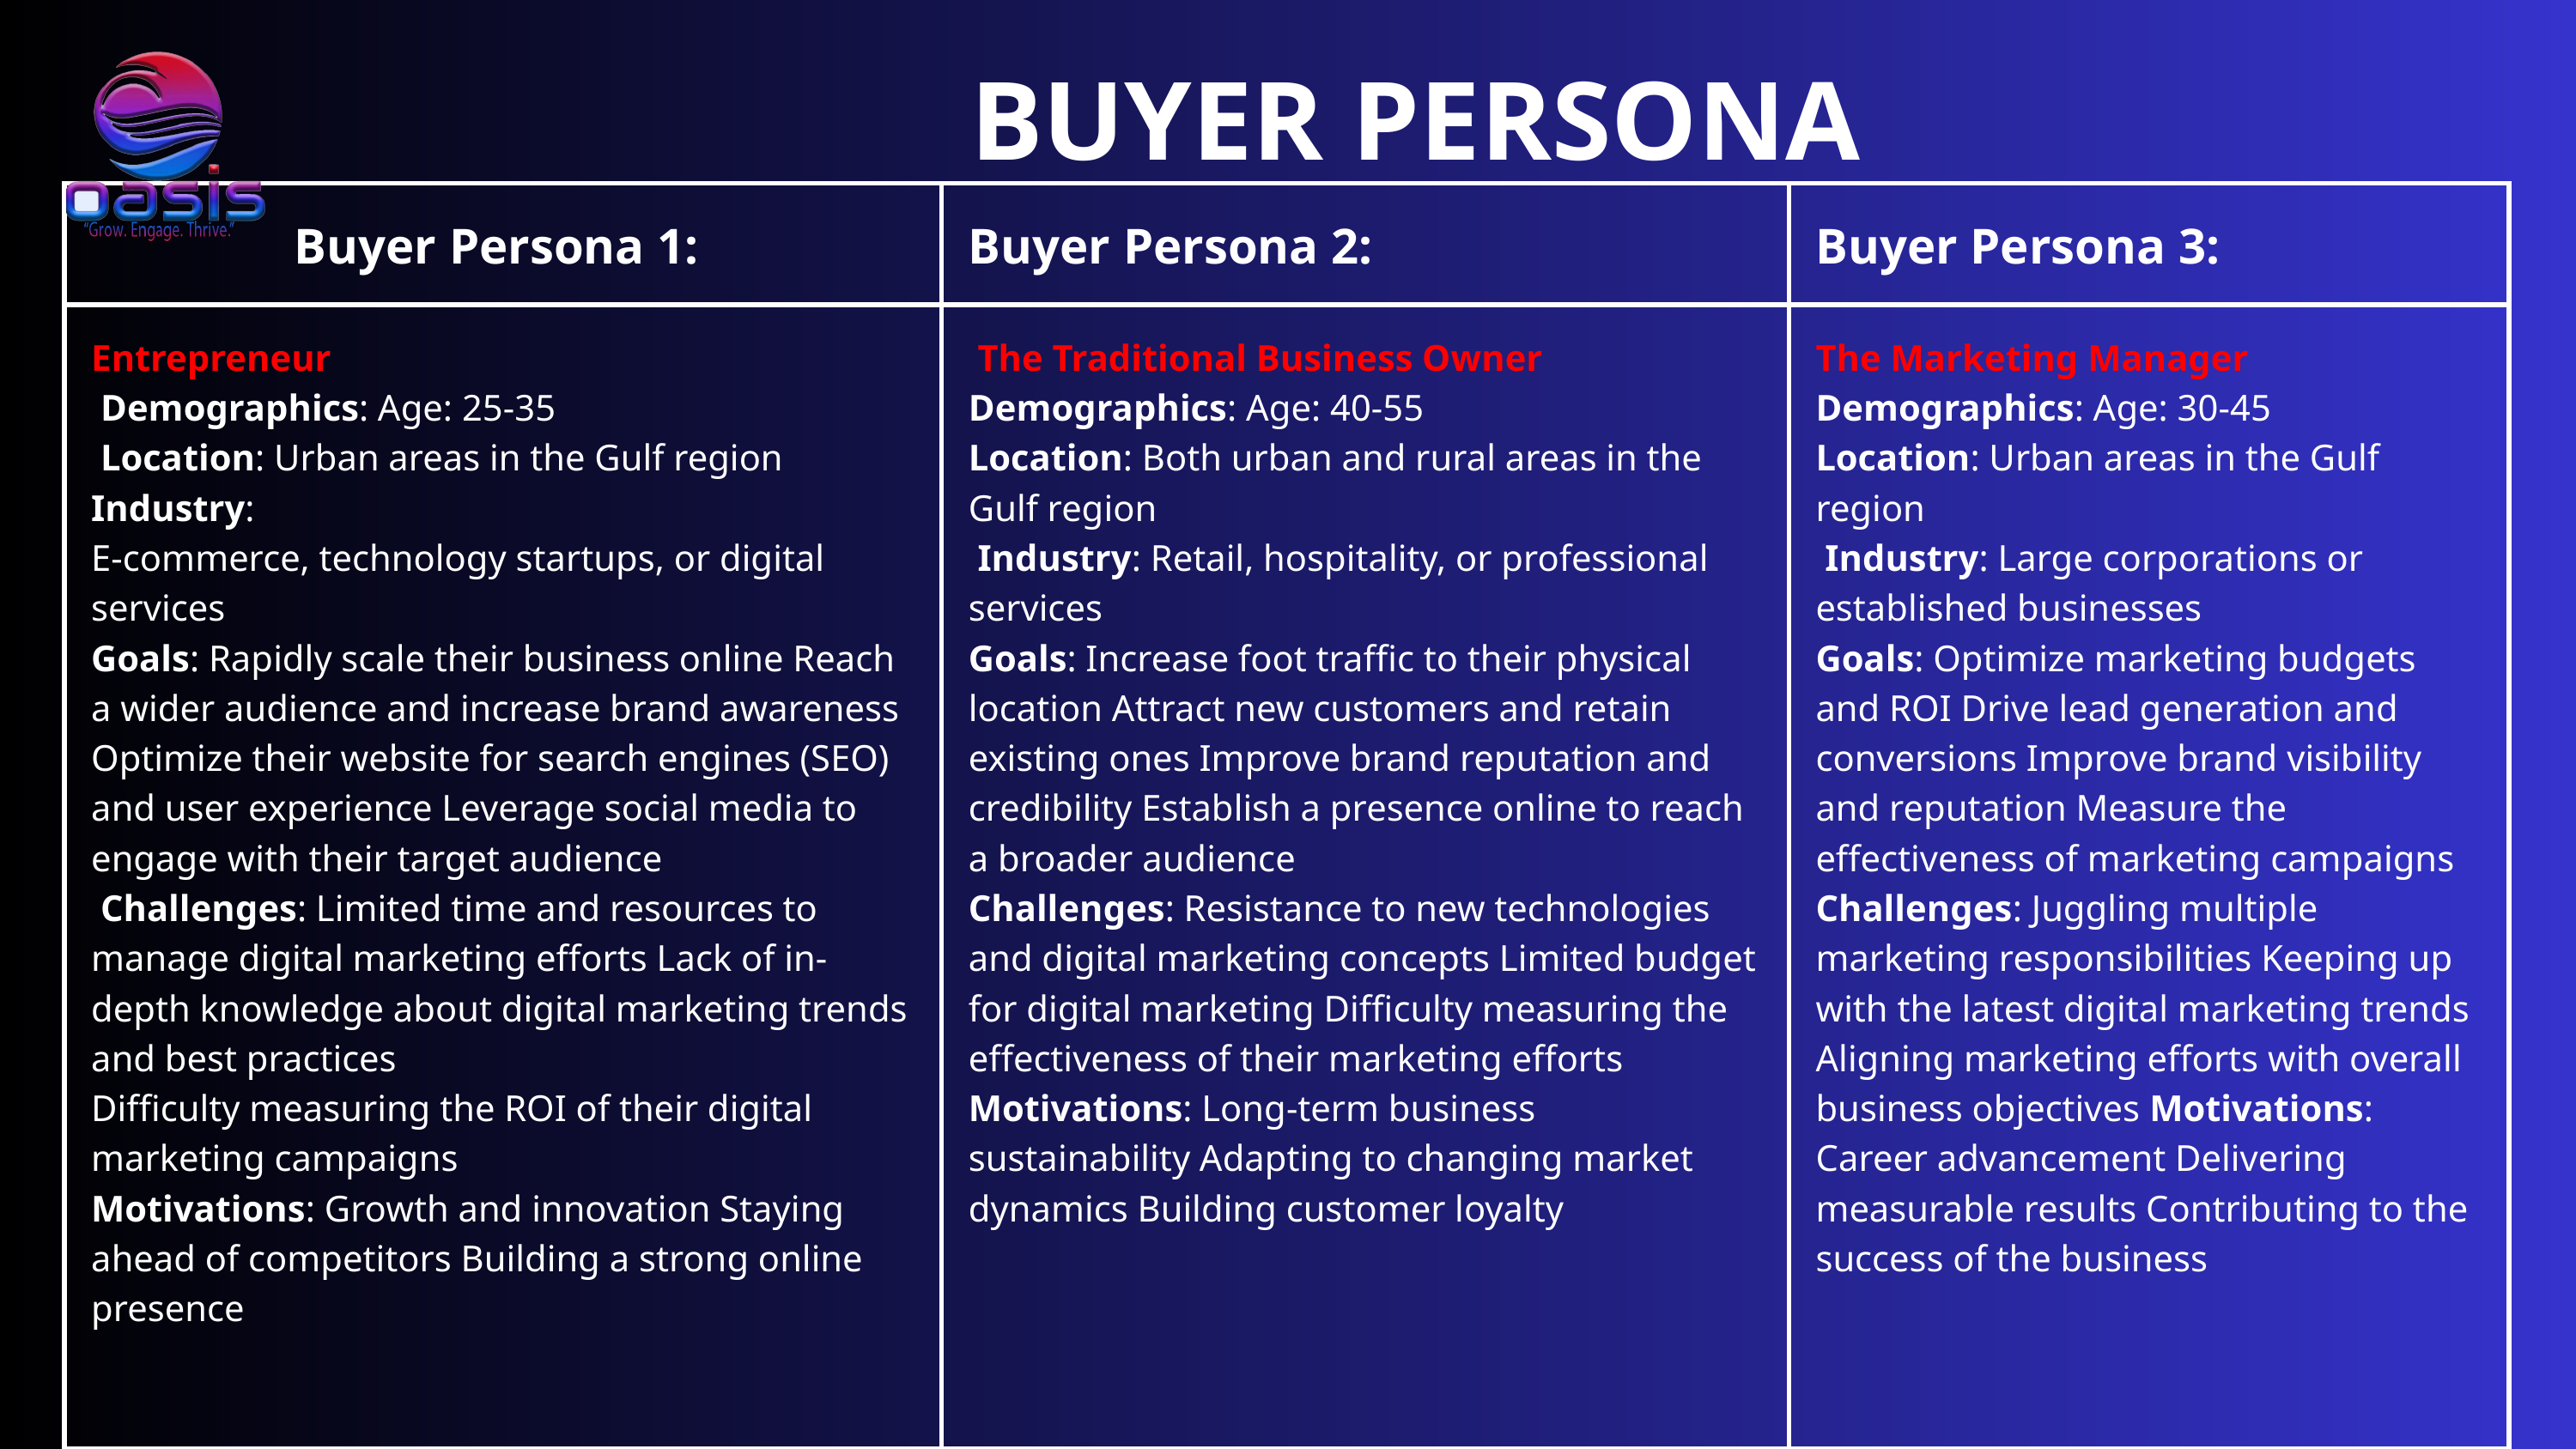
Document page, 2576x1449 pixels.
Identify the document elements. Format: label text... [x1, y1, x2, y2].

table_header Buyer Persona 2: [944, 185, 1787, 302]
text_box [42, 22, 288, 268]
table_header Buyer Persona 3: [1791, 185, 2506, 302]
table_cell Entrepreneur Demographics: Age: 25-35 Location: Urban areas in the Gulf region Industry: E-commerce, technology startups, or digital services Goals: Rapidly scale their business online Reach a wider audience and increase brand awareness Optimize their website for search engines (SEO) and user experience Leverage social media to engage with their target audience Challenges: Limited time and resources to manage digital marketing efforts Lack of in-depth knowledge about digital marketing trends and best practices Difficulty measuring the ROI of their digital marketing campaigns Motivations: Growth and innovation Staying ahead of competitors Building a strong online presence [67, 307, 939, 1446]
table_cell The Marketing Manager Demographics: Age: 30-45 Location: Urban areas in the Gulf region Industry: Large corporations or established businesses Goals: Optimize marketing budgets and ROI Drive lead generation and conversions Improve brand visibility and reputation Measure the effectiveness of marketing campaigns Challenges: Juggling multiple marketing responsibilities Keeping up with the latest digital marketing trends Aligning marketing efforts with overall business objectives Motivations: Career advancement Delivering measurable results Contributing to the success of the business [1791, 307, 2506, 1446]
table_header Buyer Persona 1: [67, 185, 939, 302]
table_cell The Traditional Business Owner Demographics: Age: 40-55 Location: Both urban and rural areas in the Gulf region Industry: Retail, hospitality, or professional services Goals: Increase foot traffic to their physical location Attract new customers and retain existing ones Improve brand reputation and credibility Establish a presence online to reach a broader audience Challenges: Resistance to new technologies and digital marketing concepts Limited budget for digital marketing Difficulty measuring the effectiveness of their marketing efforts Motivations: Long-term business sustainability Adapting to changing market dynamics Building customer loyalty [944, 307, 1787, 1446]
text_box BUYER PERSONA [969, 30, 1995, 183]
